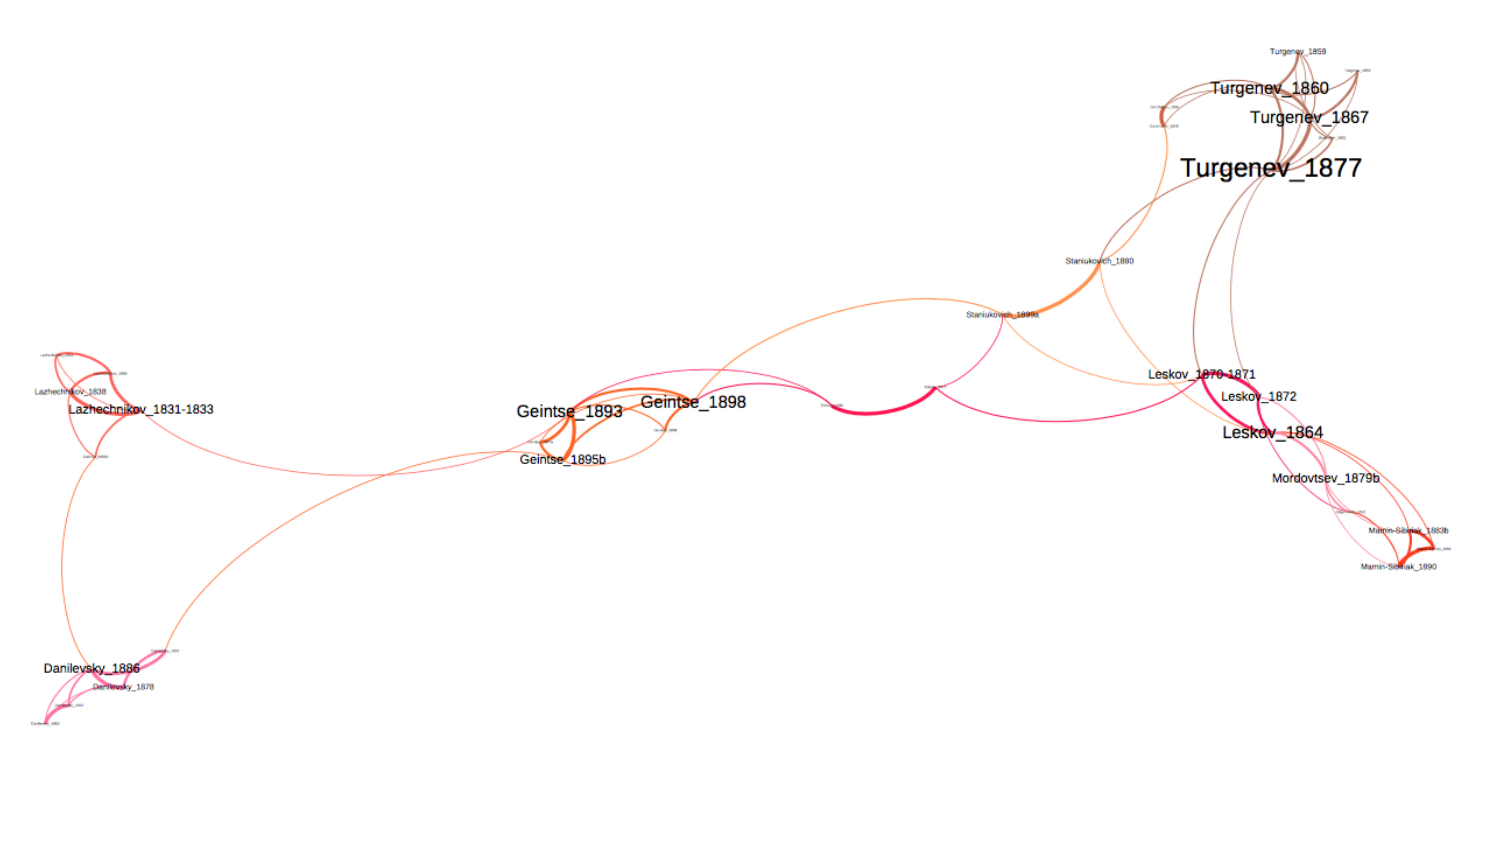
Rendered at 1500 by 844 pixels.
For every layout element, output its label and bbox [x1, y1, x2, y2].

picture [24, 24, 1476, 751]
